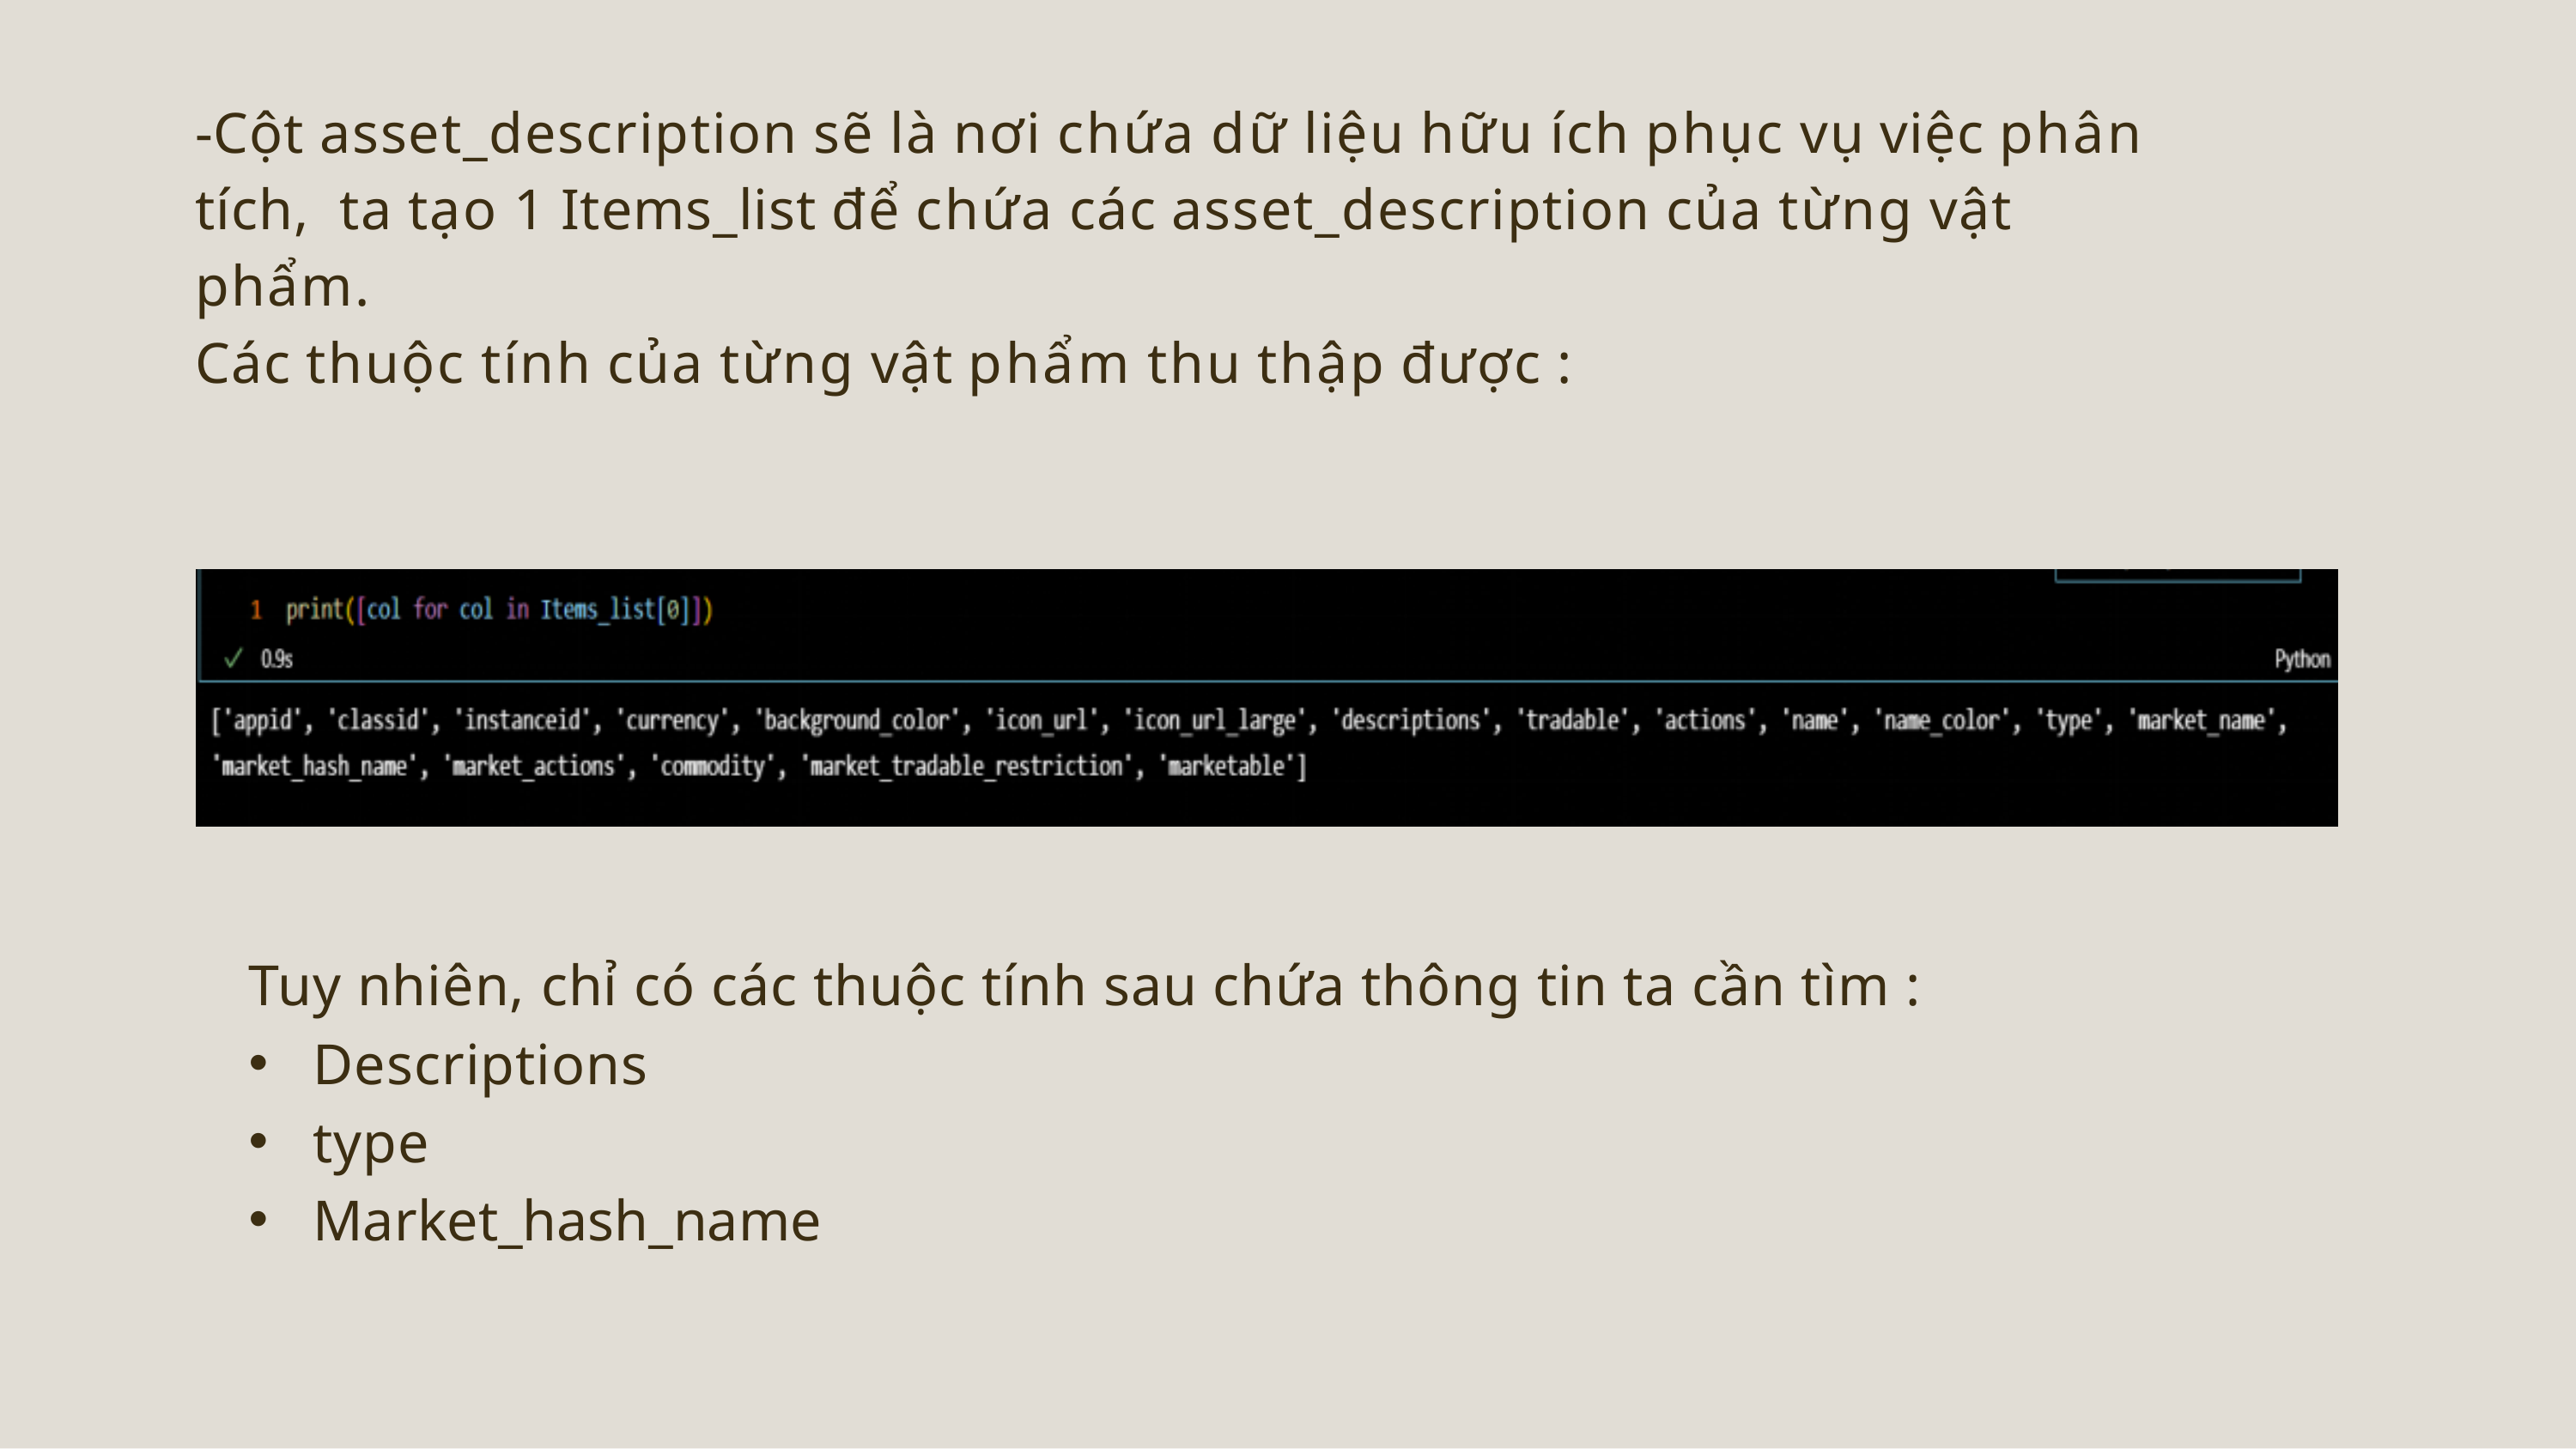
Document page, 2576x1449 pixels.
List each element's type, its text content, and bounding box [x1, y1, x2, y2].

picture [196, 569, 2338, 827]
title -Cột asset_description sẽ là nơi chứa dữ liệu hữu ích phục vụ việc phân tích, ta tạo 1 Items_list để chứa các asset_description của từng vật phẩm. Các thuộc tính của từng vật phẩm thu thập được : [192, 86, 2153, 395]
text_box Tuy nhiên, chỉ có các thuộc tính sau chứa thông tin ta cần tìm : Descriptions type Market_hash_name [246, 938, 2207, 1252]
